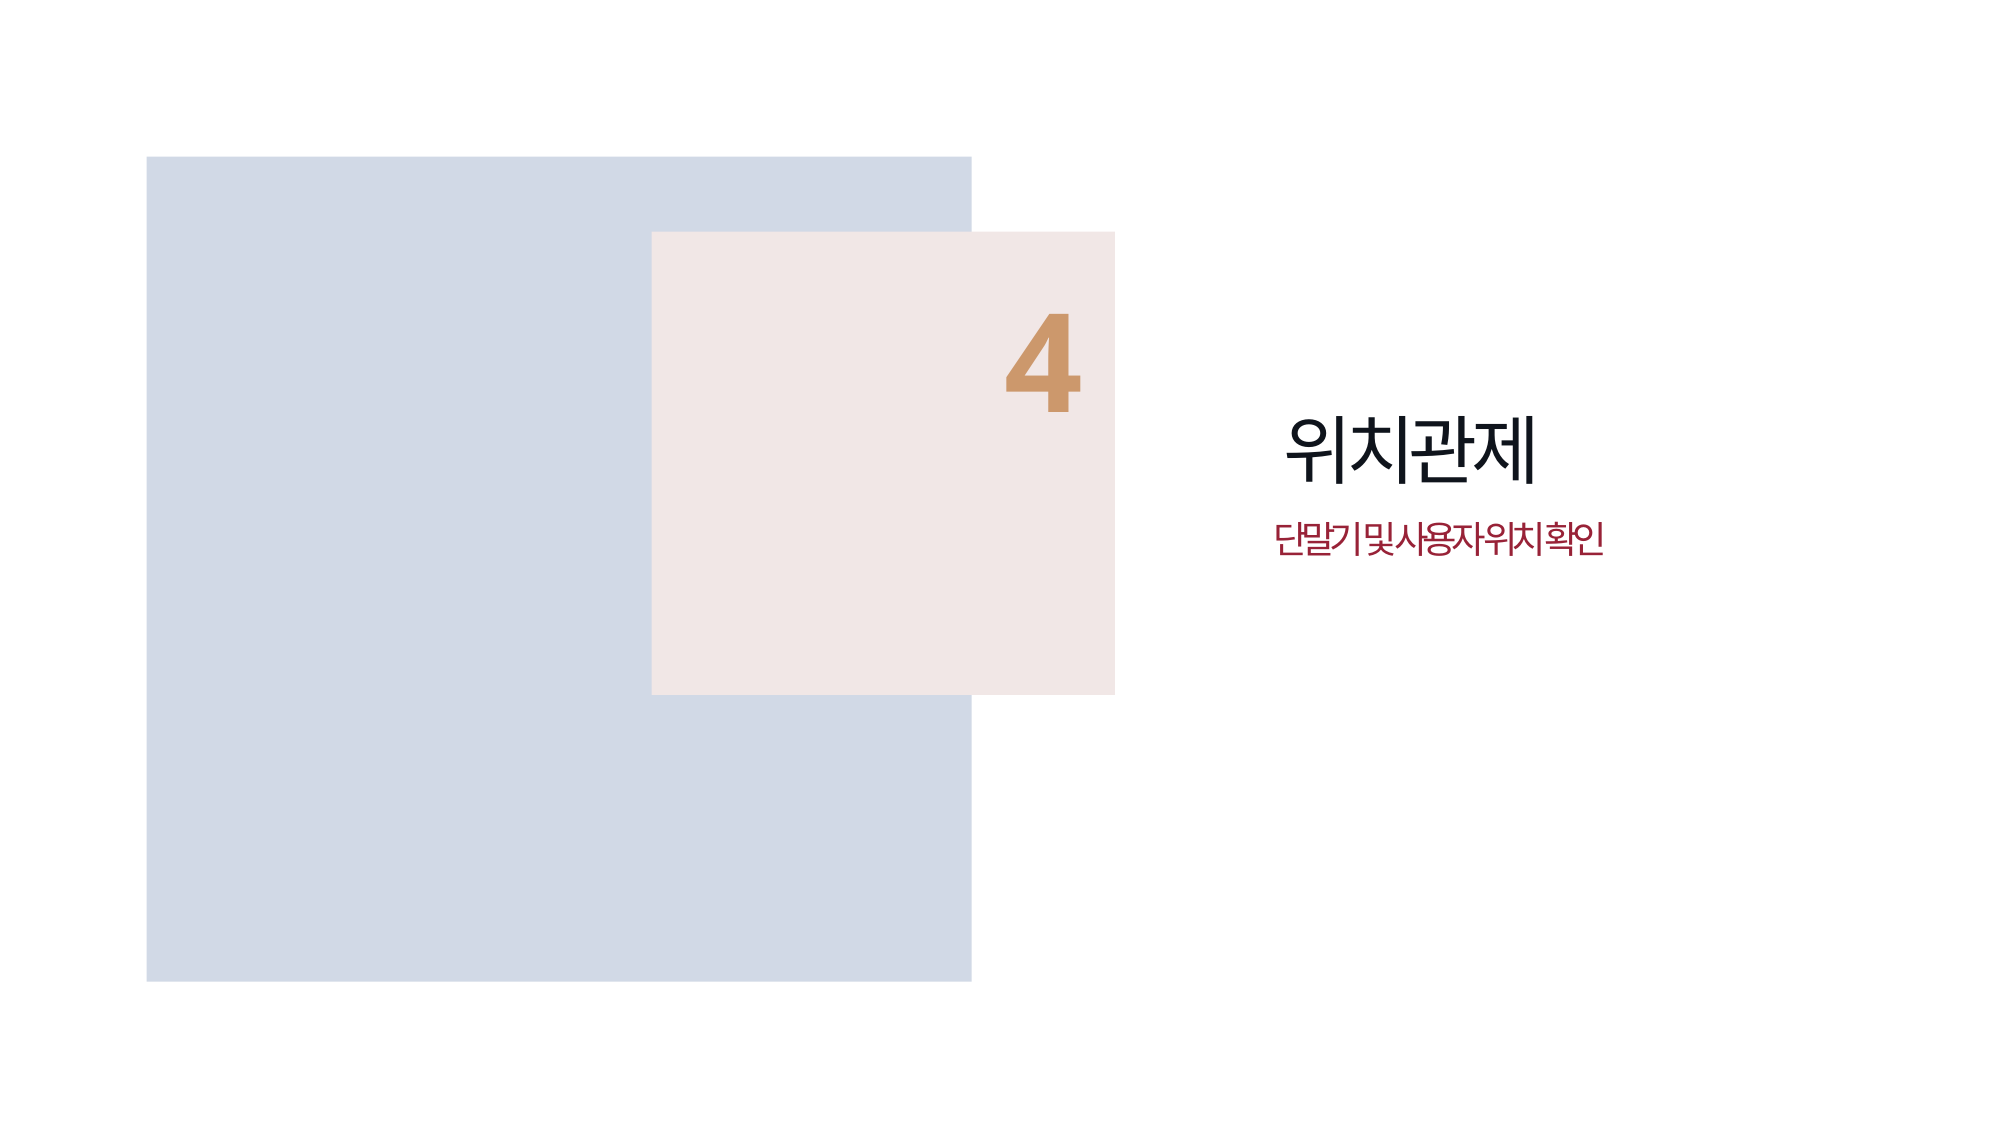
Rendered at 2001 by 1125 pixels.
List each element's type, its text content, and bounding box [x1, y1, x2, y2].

text_box 위치관제 [1268, 396, 1556, 502]
text_box 단말기 및 사용자 위치 확인 [1258, 508, 1689, 569]
text_box [651, 231, 1116, 696]
text_box [146, 156, 973, 983]
text_box 4 [989, 267, 1099, 448]
